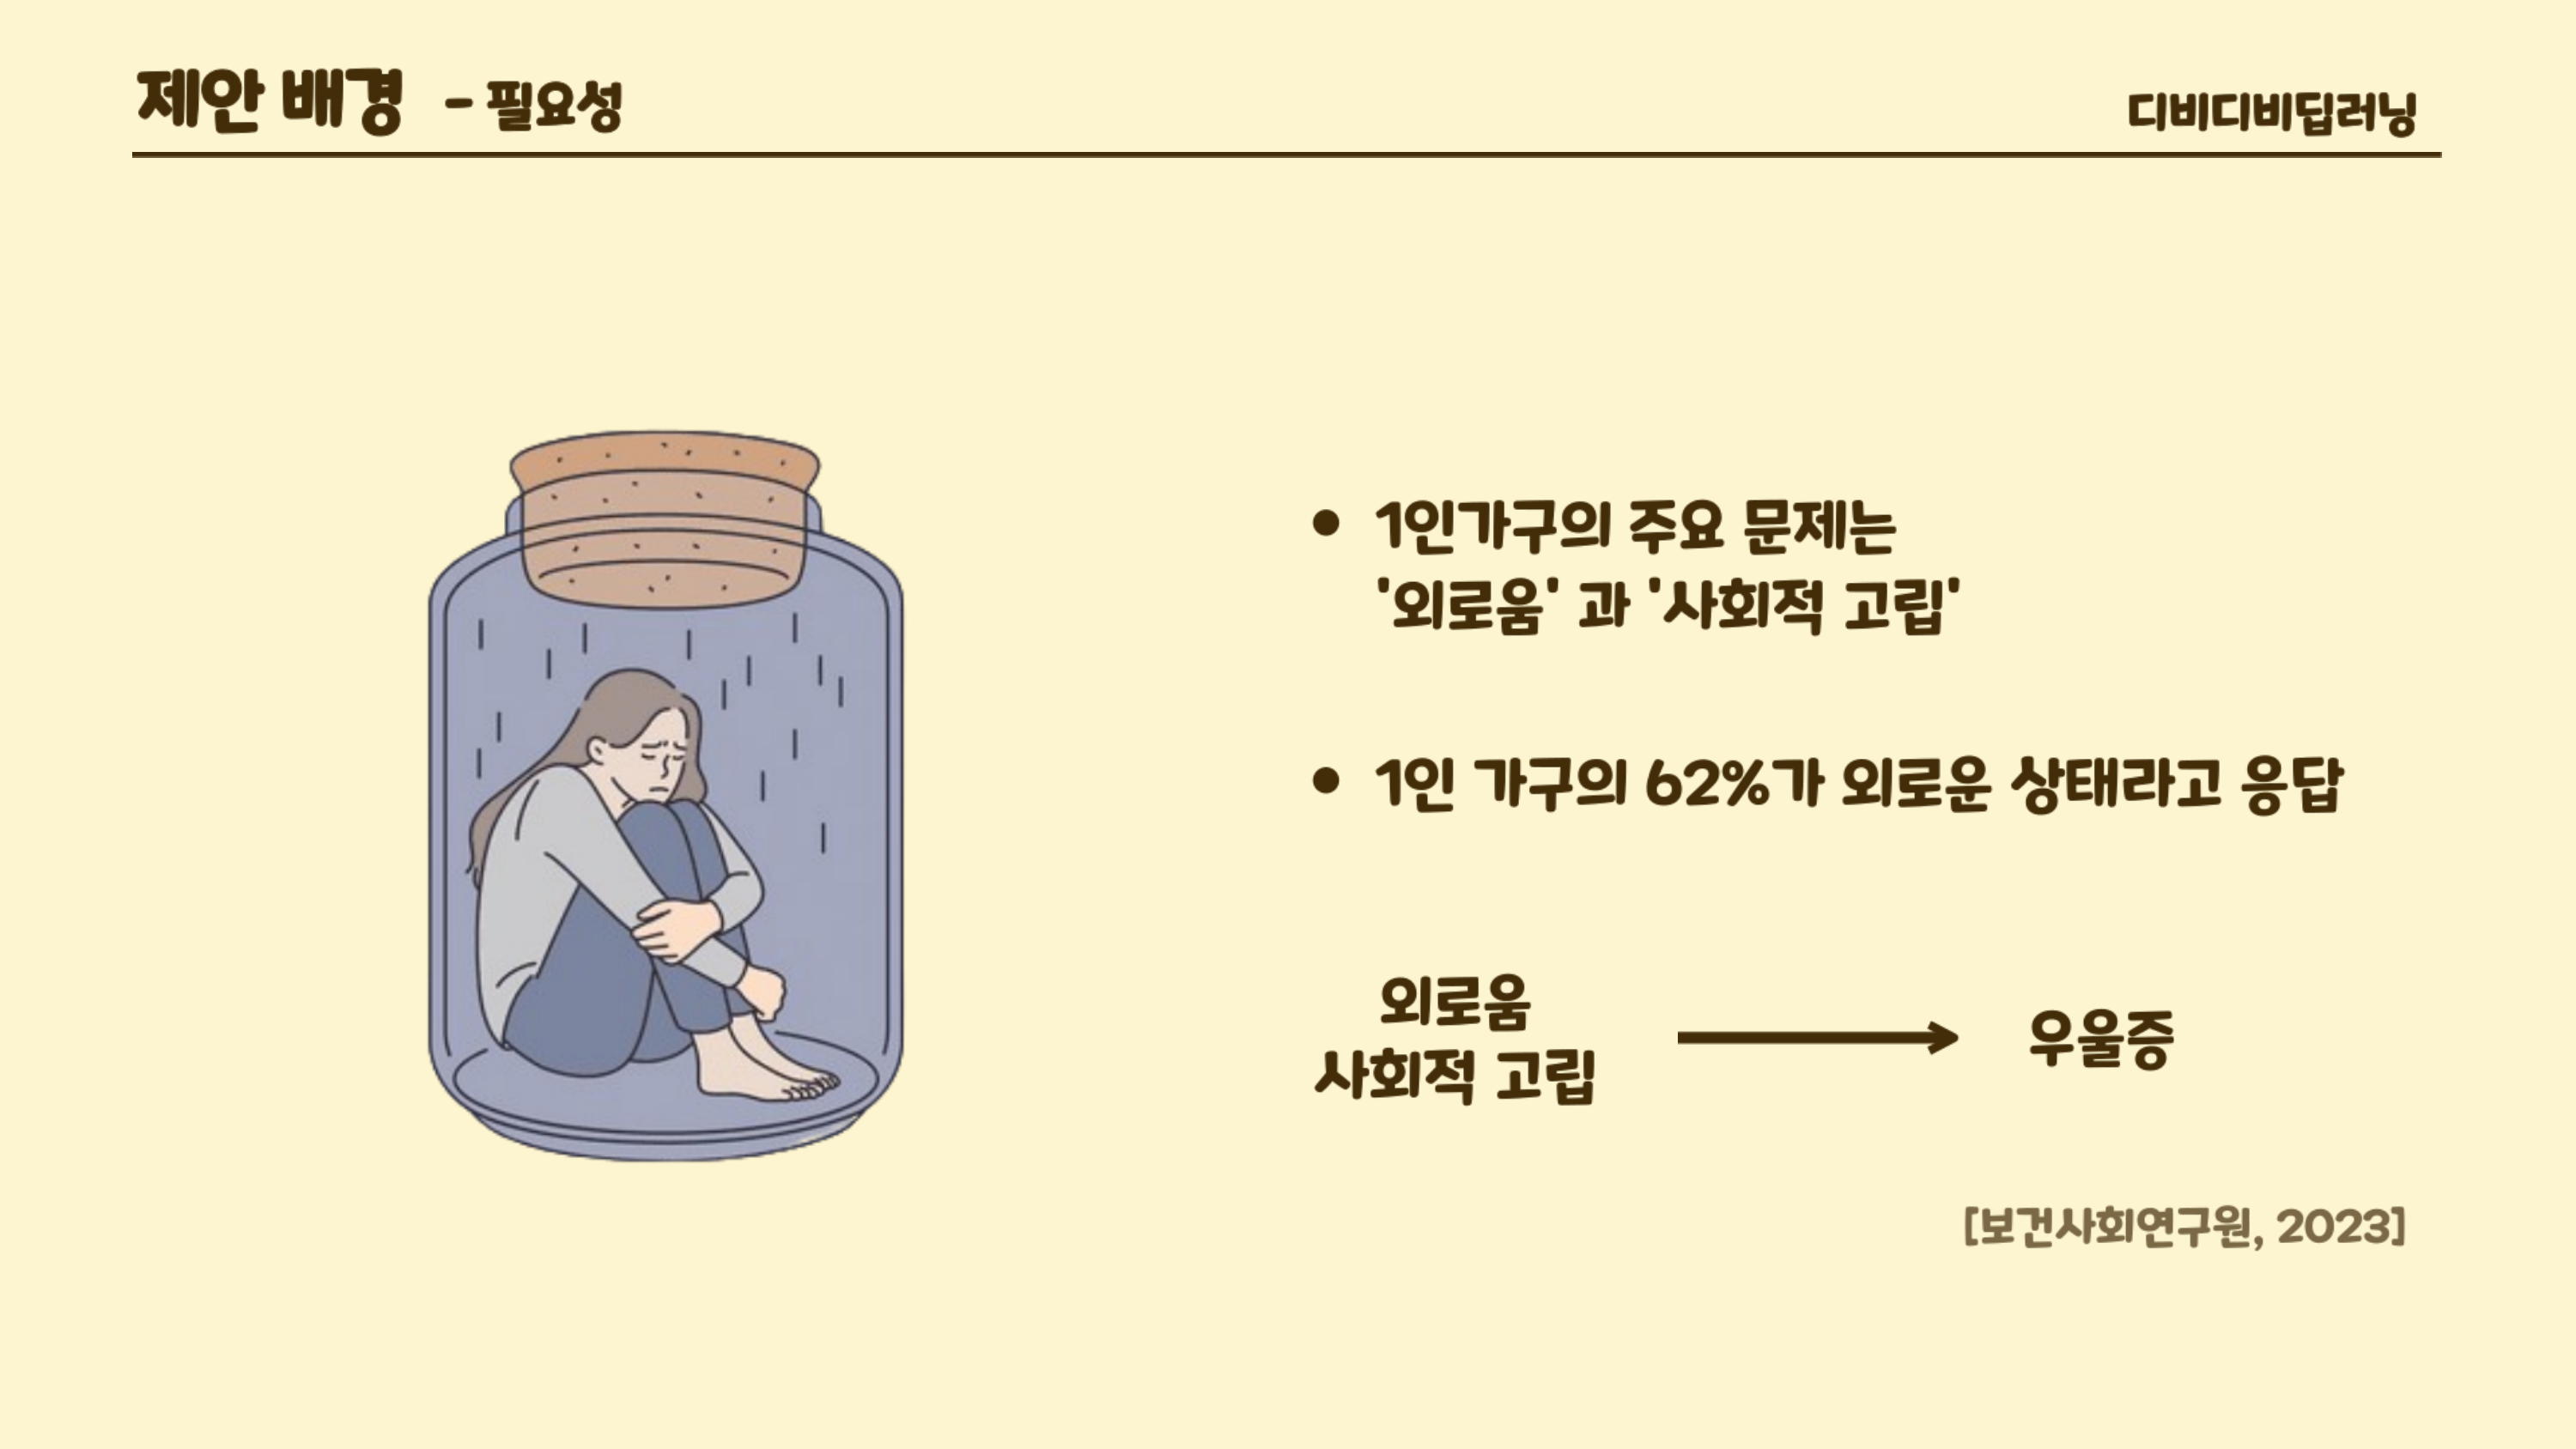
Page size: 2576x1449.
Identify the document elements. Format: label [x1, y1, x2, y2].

picture [116, 30, 2489, 317]
picture [44, 364, 2576, 1300]
